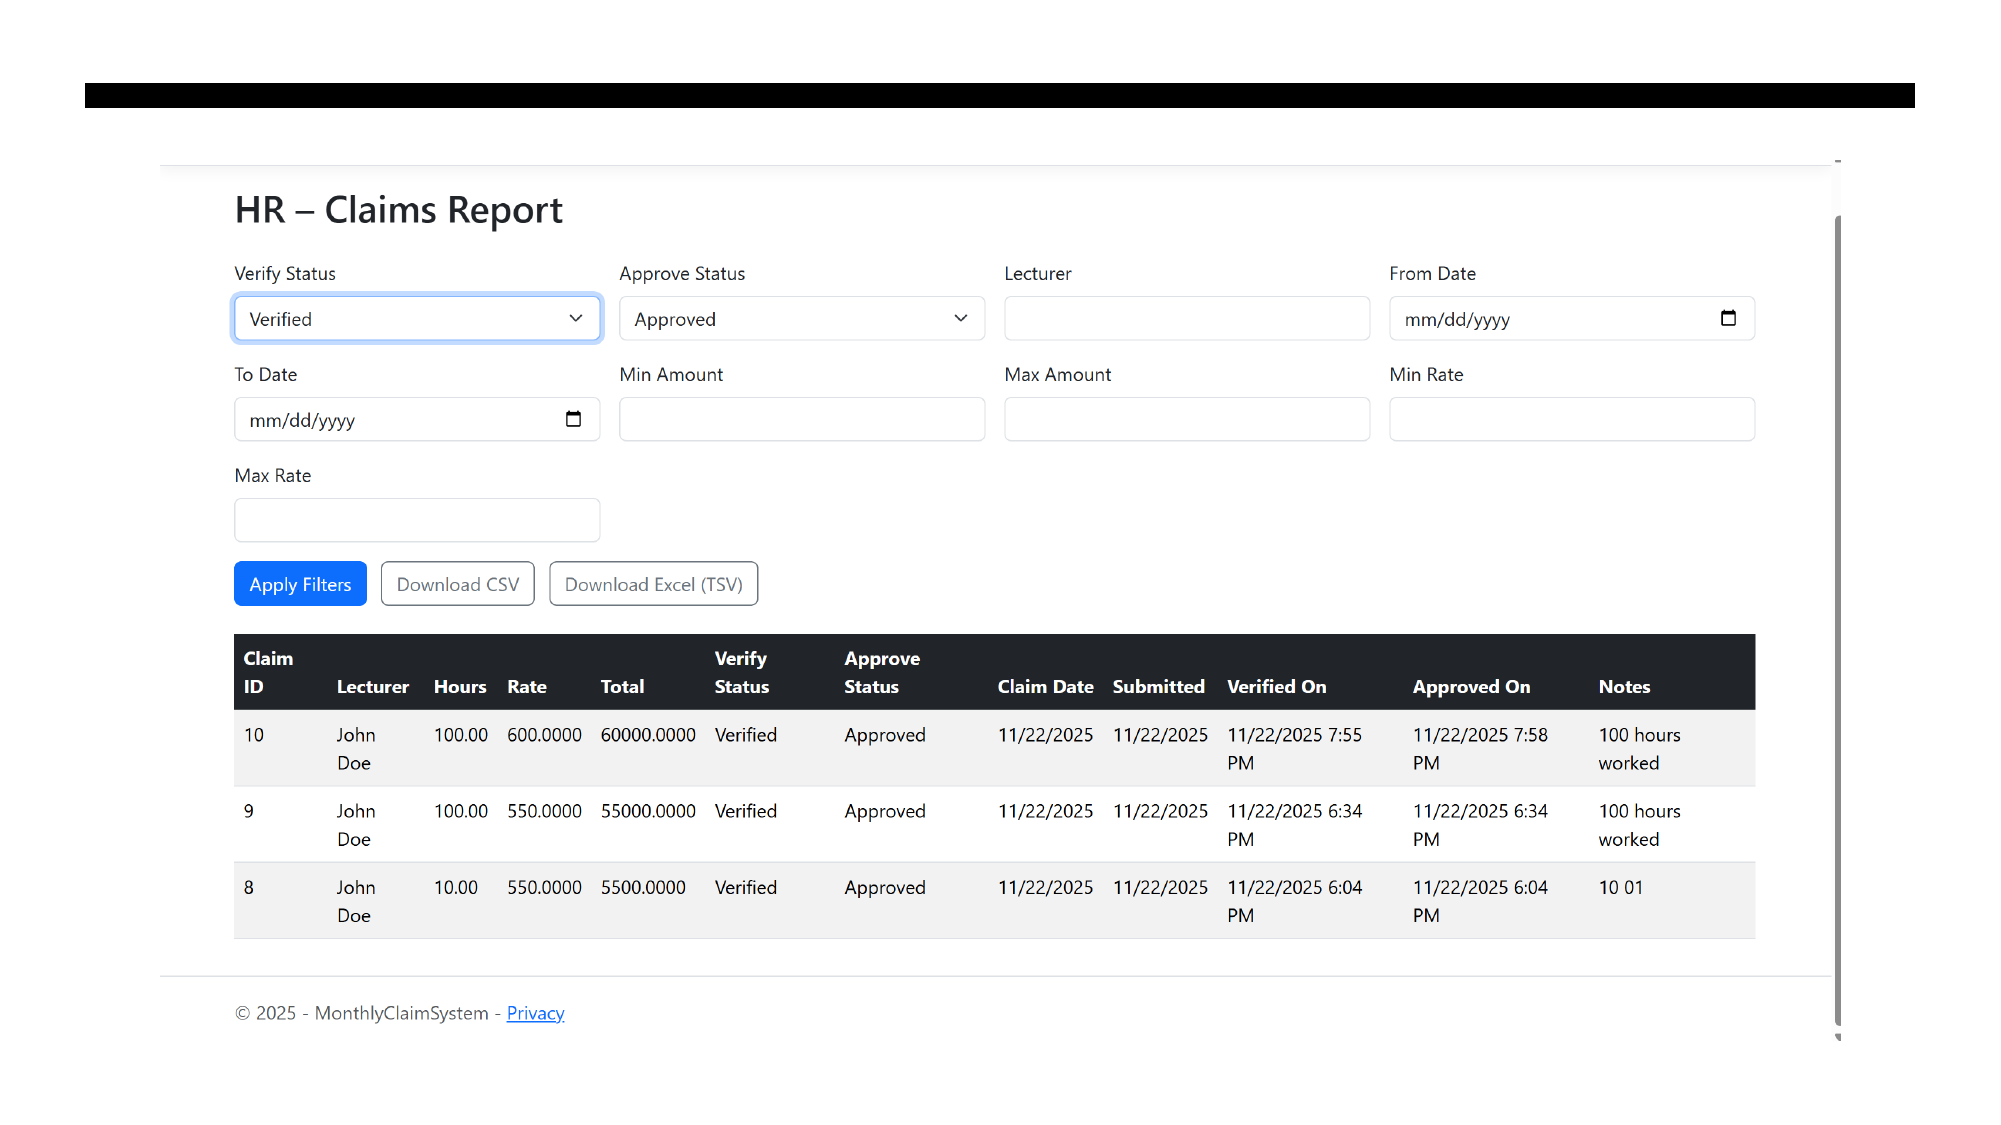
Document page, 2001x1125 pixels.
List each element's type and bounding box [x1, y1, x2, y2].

list [159, 159, 1842, 1042]
